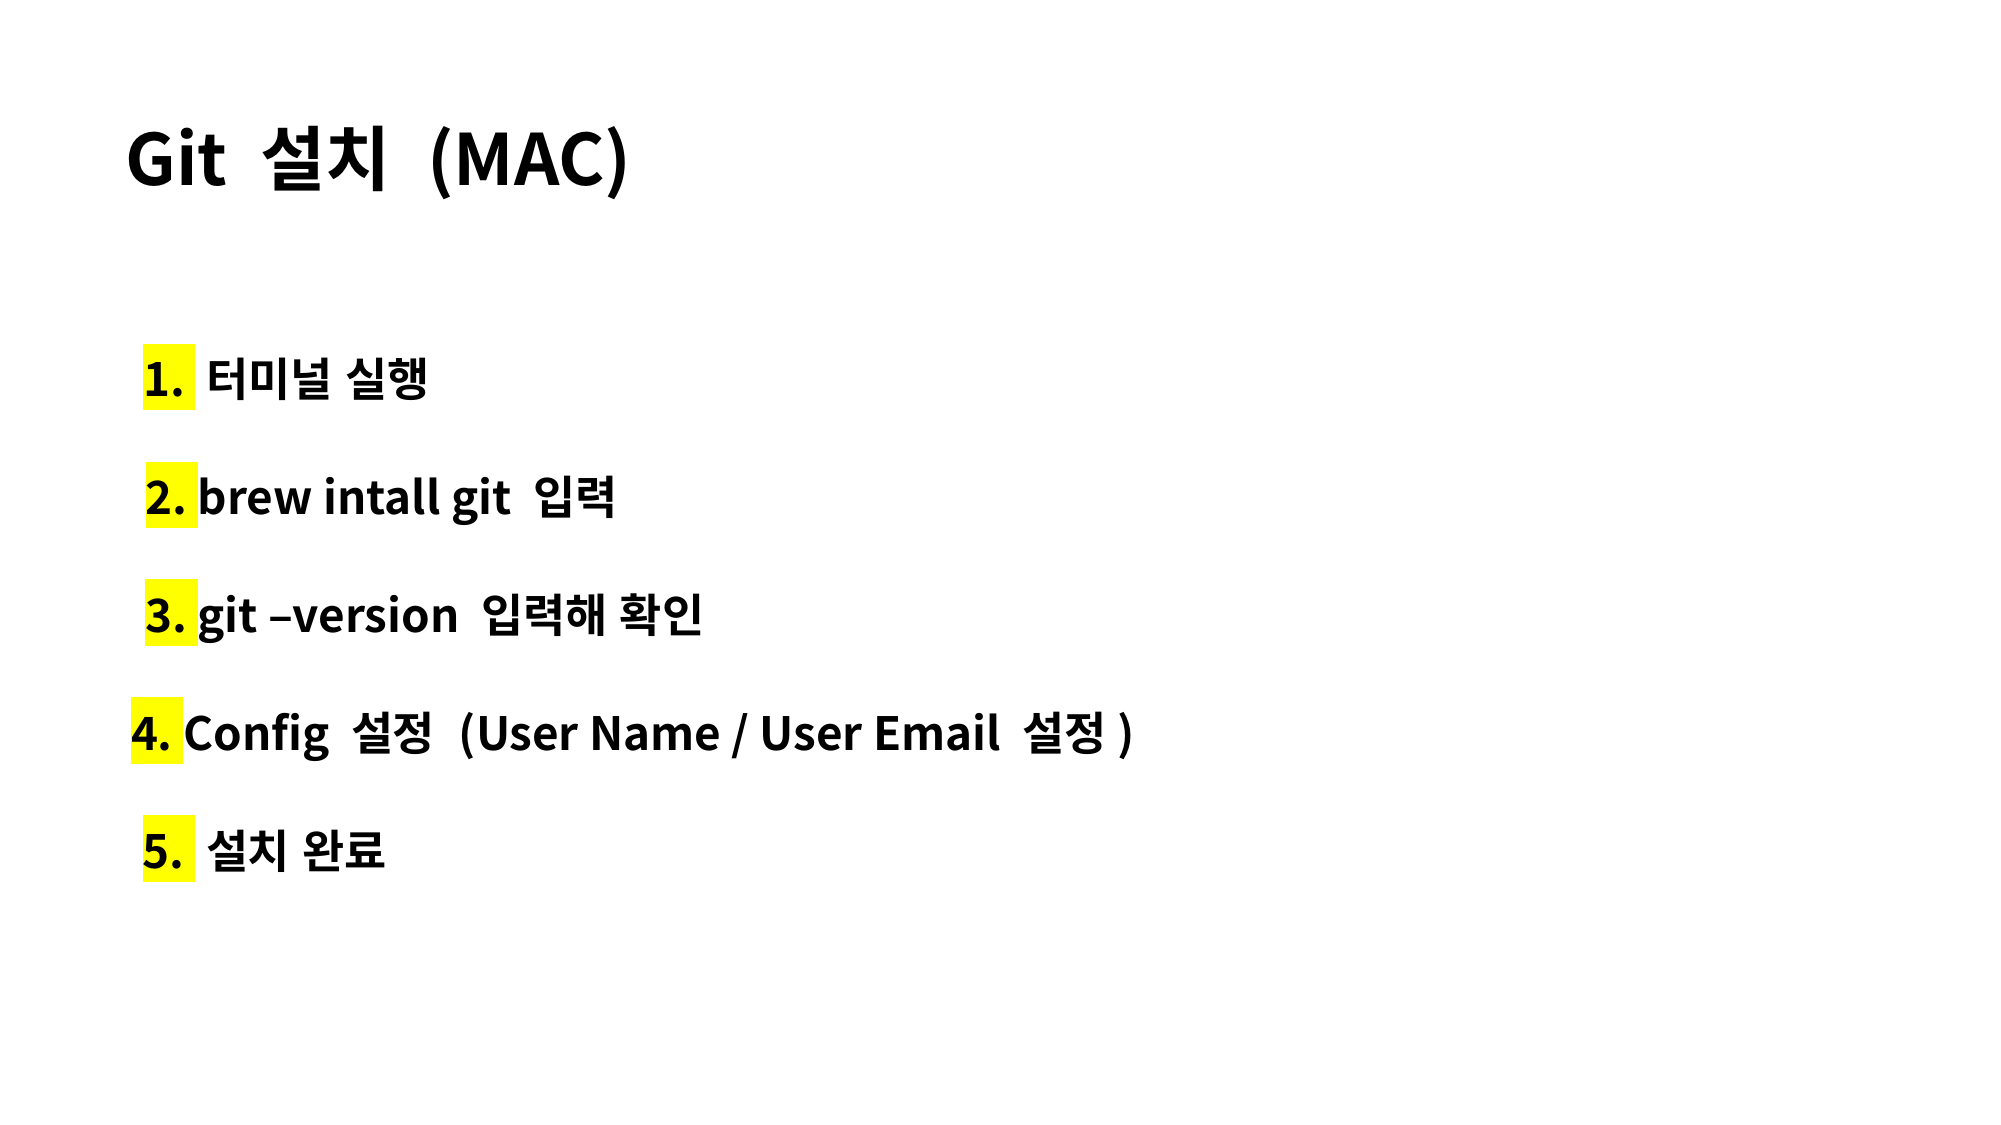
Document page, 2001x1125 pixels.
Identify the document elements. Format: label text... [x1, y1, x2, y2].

text_box Git 설치 (MAC) [110, 107, 647, 207]
text_box 1. 터미널 실행 [128, 343, 444, 414]
text_box 3. git –version 입력해 확인 [130, 579, 719, 650]
text_box 2. brew intall git 입력 [130, 461, 633, 532]
text_box 5. 설치 완료 [128, 815, 402, 885]
text_box 4. Config 설정 (User Name / User Email 설정) [116, 697, 1150, 767]
